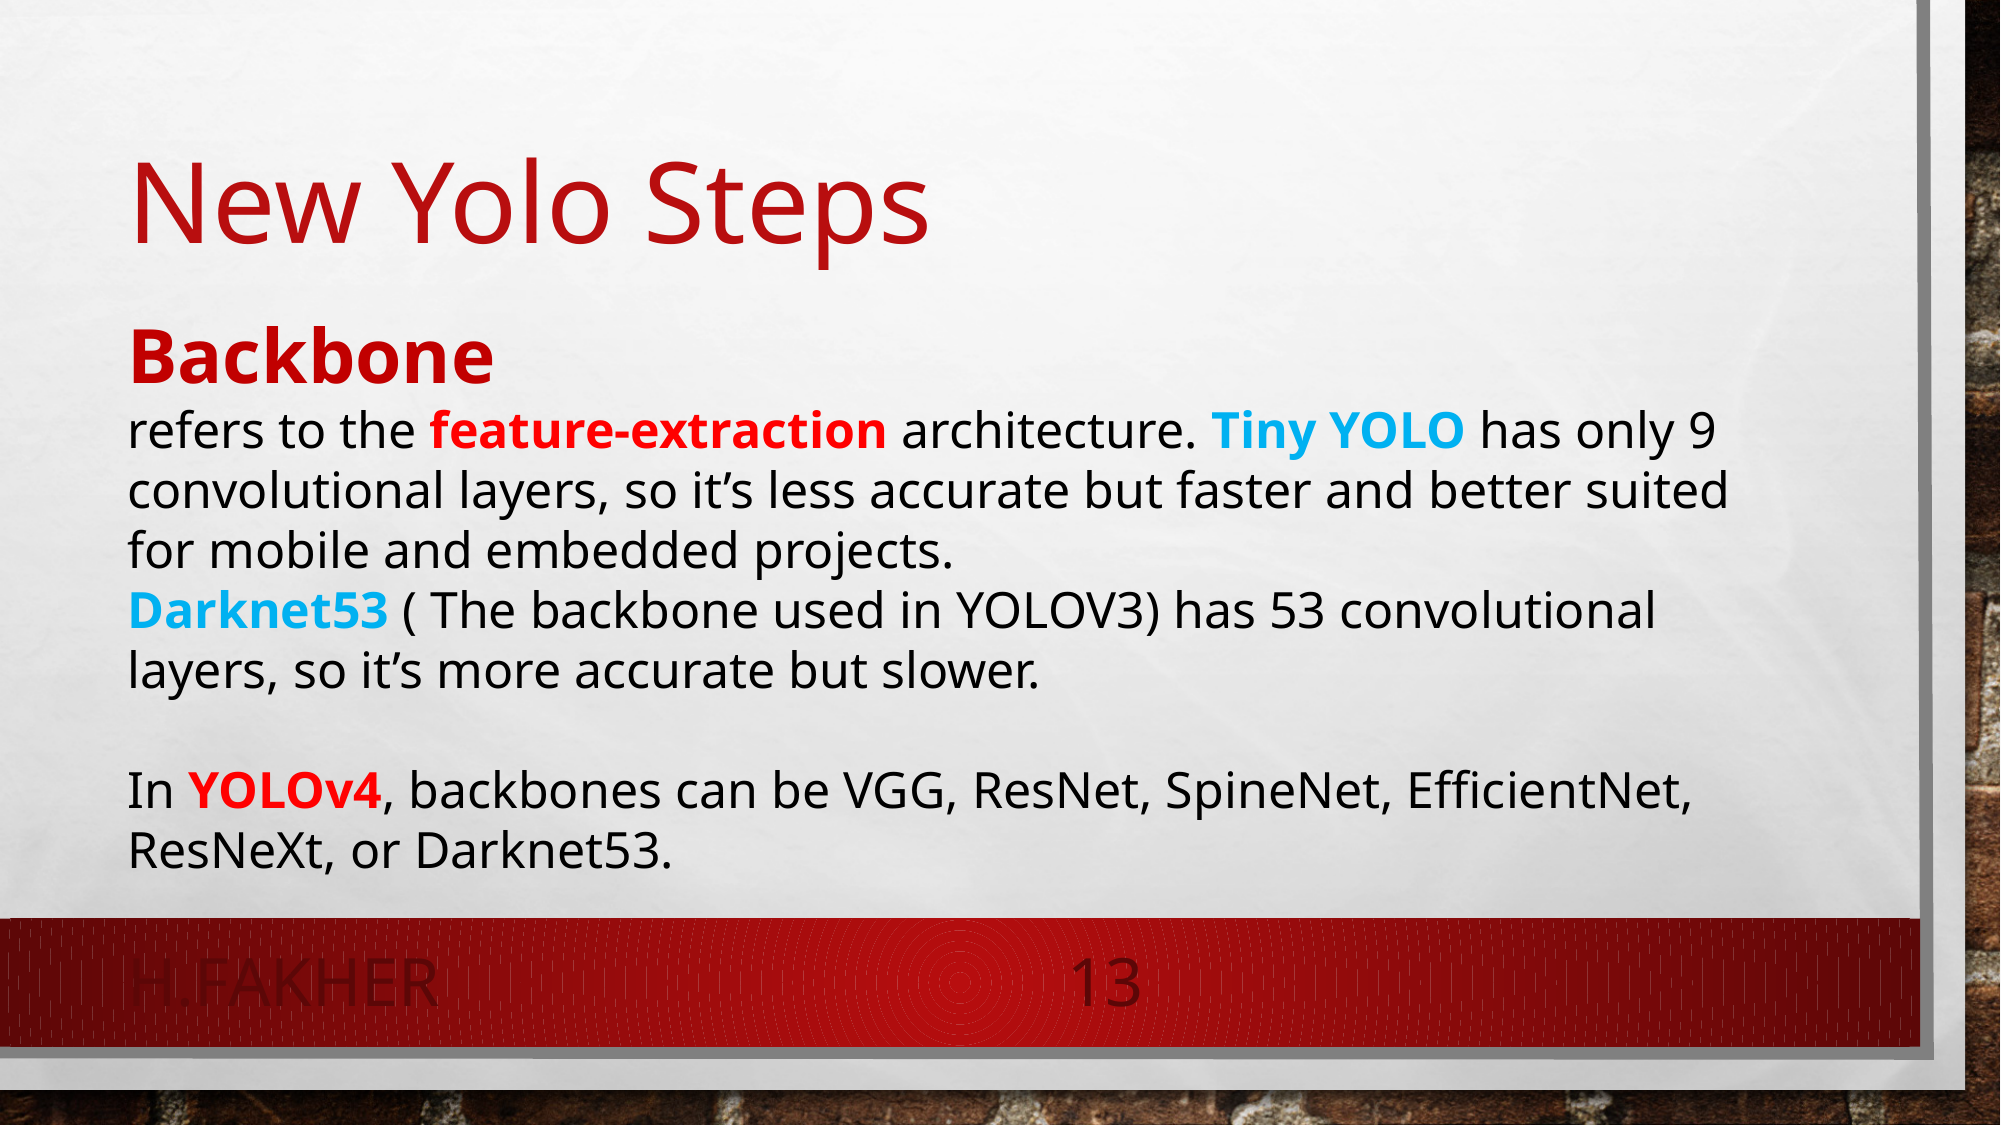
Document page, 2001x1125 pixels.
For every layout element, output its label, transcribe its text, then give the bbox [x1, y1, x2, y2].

slide_number 13 [1031, 944, 1181, 1027]
text_box Backbone refers to the feature-extraction architecture. Tiny YOLO has only 9 convolutional layers, so it’s less accurate but faster and better suited for mobile and embedded projects. Darknet53 ( The backbone used in YOLOV3) has 53 convolutional layers, so it’s more accurate but slower. In YOLOv4, backbones can be VGG, ResNet, SpineNet, EfficientNet, ResNeXt, or Darknet53. [112, 301, 1818, 887]
title New Yolo Steps [112, 112, 1818, 301]
picture [0, 0, 2000, 1125]
footer H.Fakher [112, 944, 1015, 1027]
